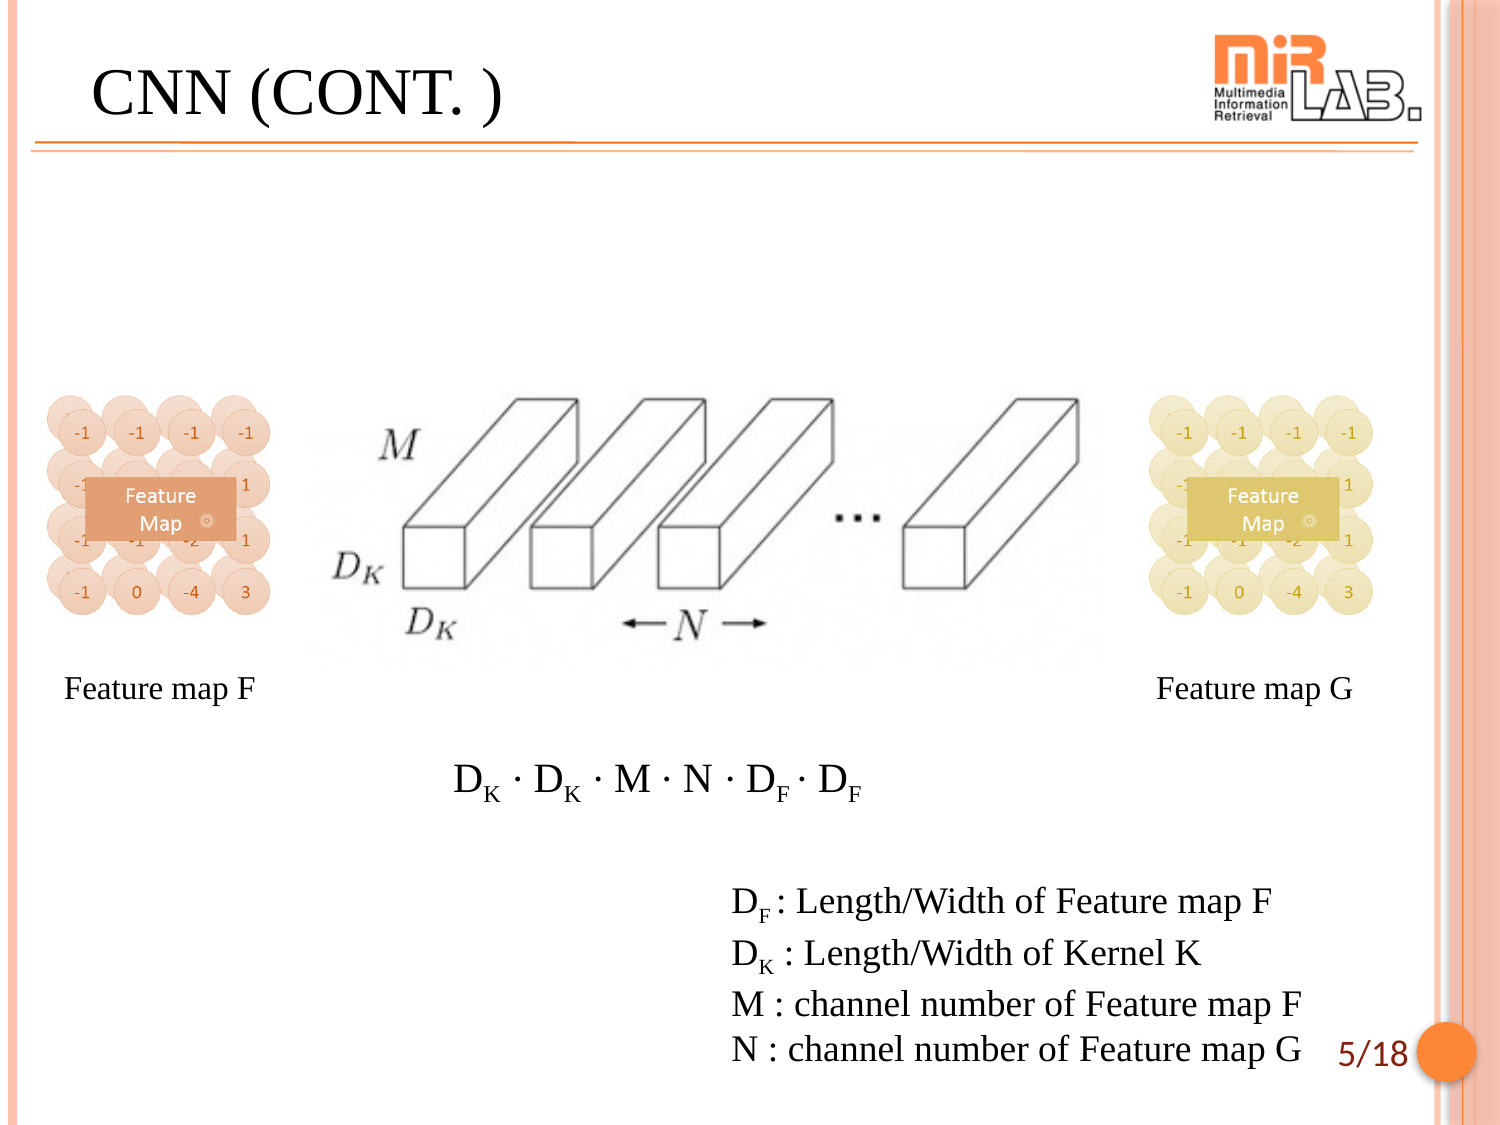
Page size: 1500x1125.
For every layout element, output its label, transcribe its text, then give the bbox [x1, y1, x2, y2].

text_box Feature map G [1141, 659, 1369, 714]
picture [1302, 30, 1424, 126]
picture [37, 387, 283, 622]
picture [1139, 387, 1385, 622]
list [303, 356, 1119, 667]
text_box Feature map F [49, 659, 271, 714]
text_box DK ⋅ DK ⋅ M ⋅ N ⋅ DF ⋅ DF [438, 743, 883, 815]
text_box DF : Length/Width of Feature map F DK : Length/Width of Kernel K M : channel number of Feature map F N : channel number of Feature map G [716, 869, 1318, 1077]
title CNN (cont. ) [76, 19, 1302, 136]
